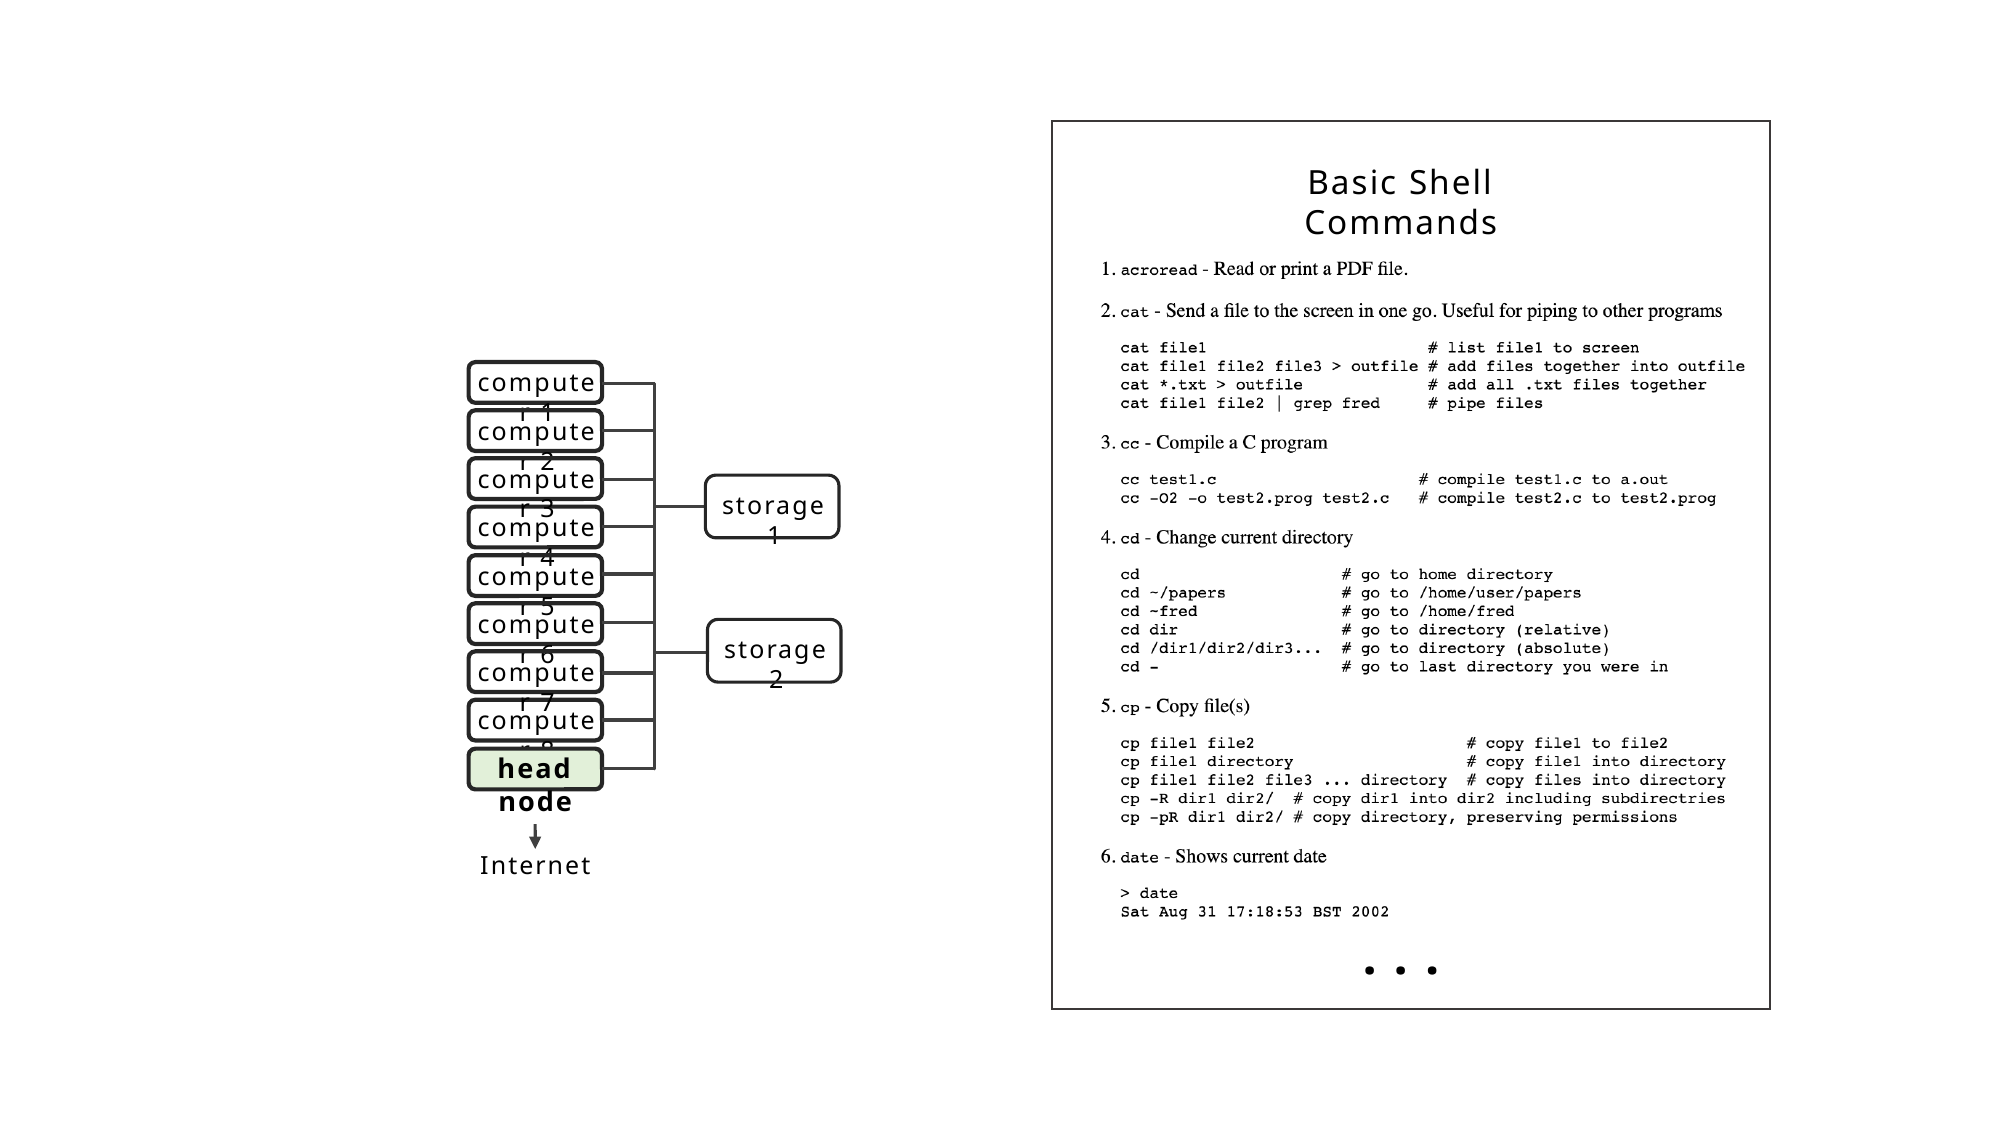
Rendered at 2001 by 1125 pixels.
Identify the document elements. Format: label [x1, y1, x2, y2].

text_box [457, 359, 854, 888]
text_box [1051, 120, 1788, 1009]
